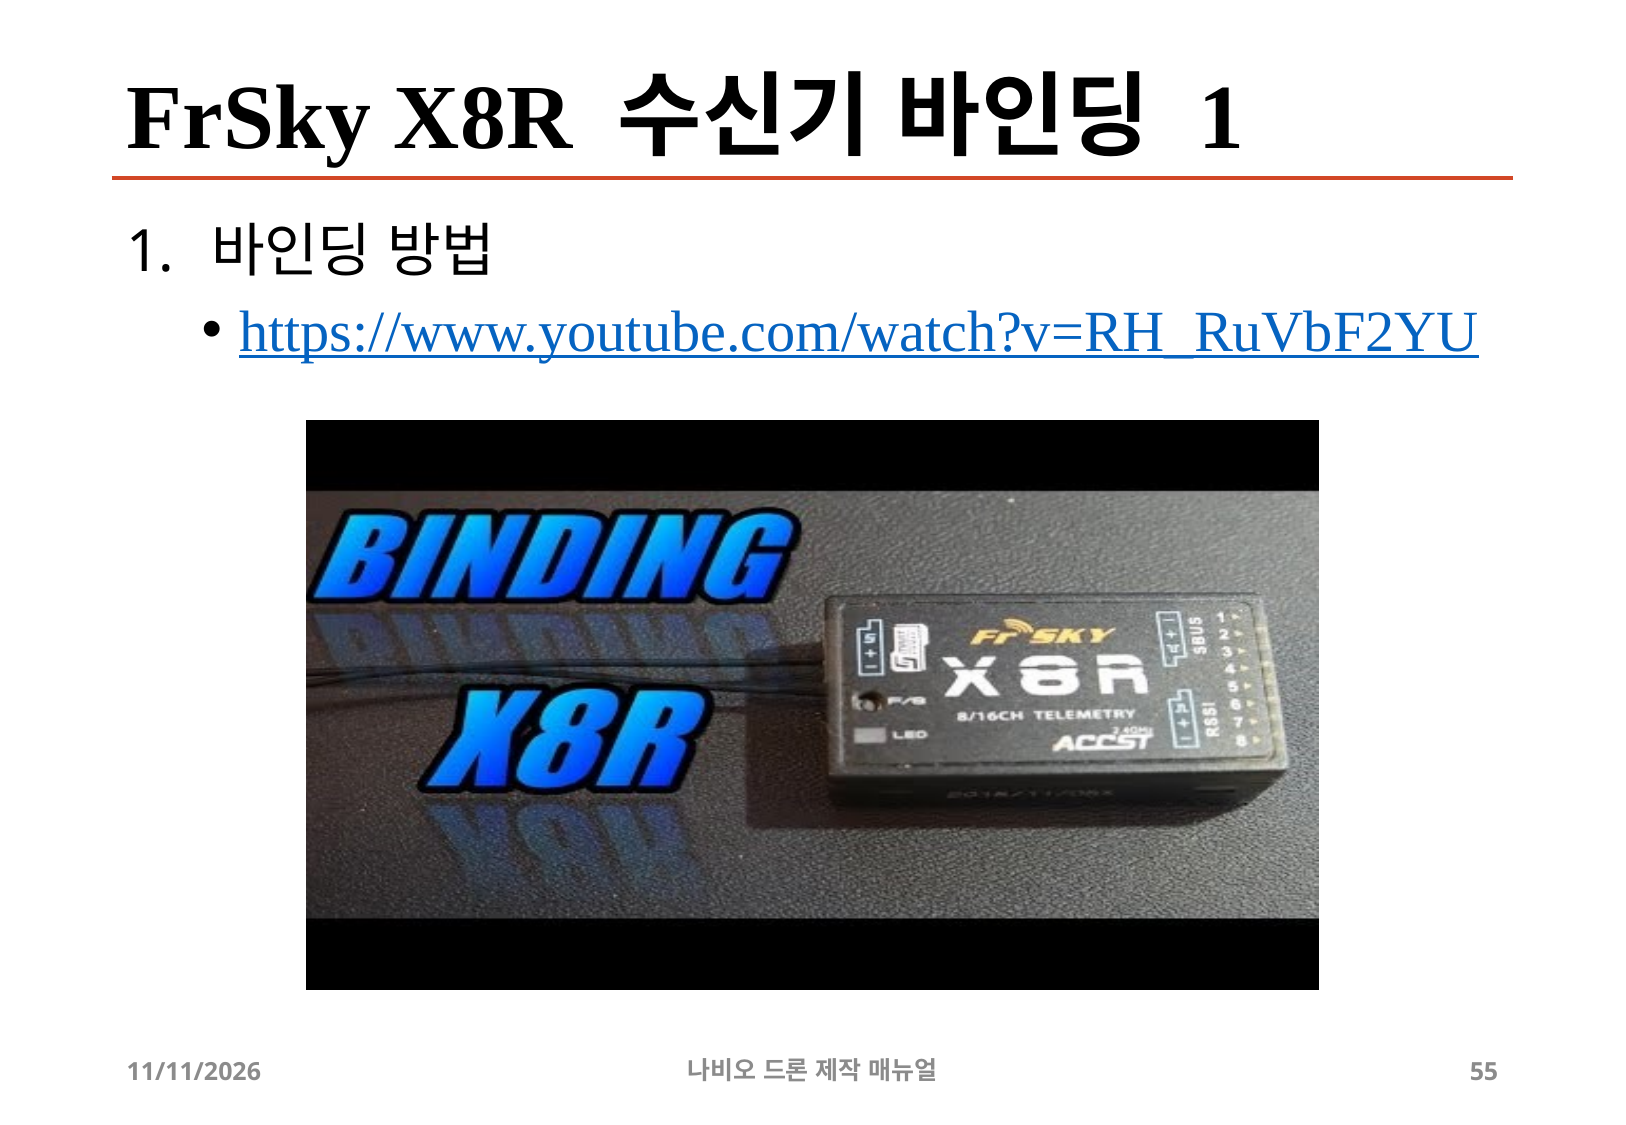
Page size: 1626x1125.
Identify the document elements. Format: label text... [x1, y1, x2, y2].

slide_number 55 [1433, 1042, 1514, 1103]
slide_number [111, 1042, 303, 1103]
title FrSky X8R 수신기 바인딩 1 [111, 59, 1514, 179]
footer 나비오 드론 제작 매뉴얼 [538, 1042, 1087, 1103]
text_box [305, 419, 1320, 991]
list 바인딩 방법 https://www.youtube.com/watch?v=RH_RuVbF2YU [111, 205, 1514, 472]
